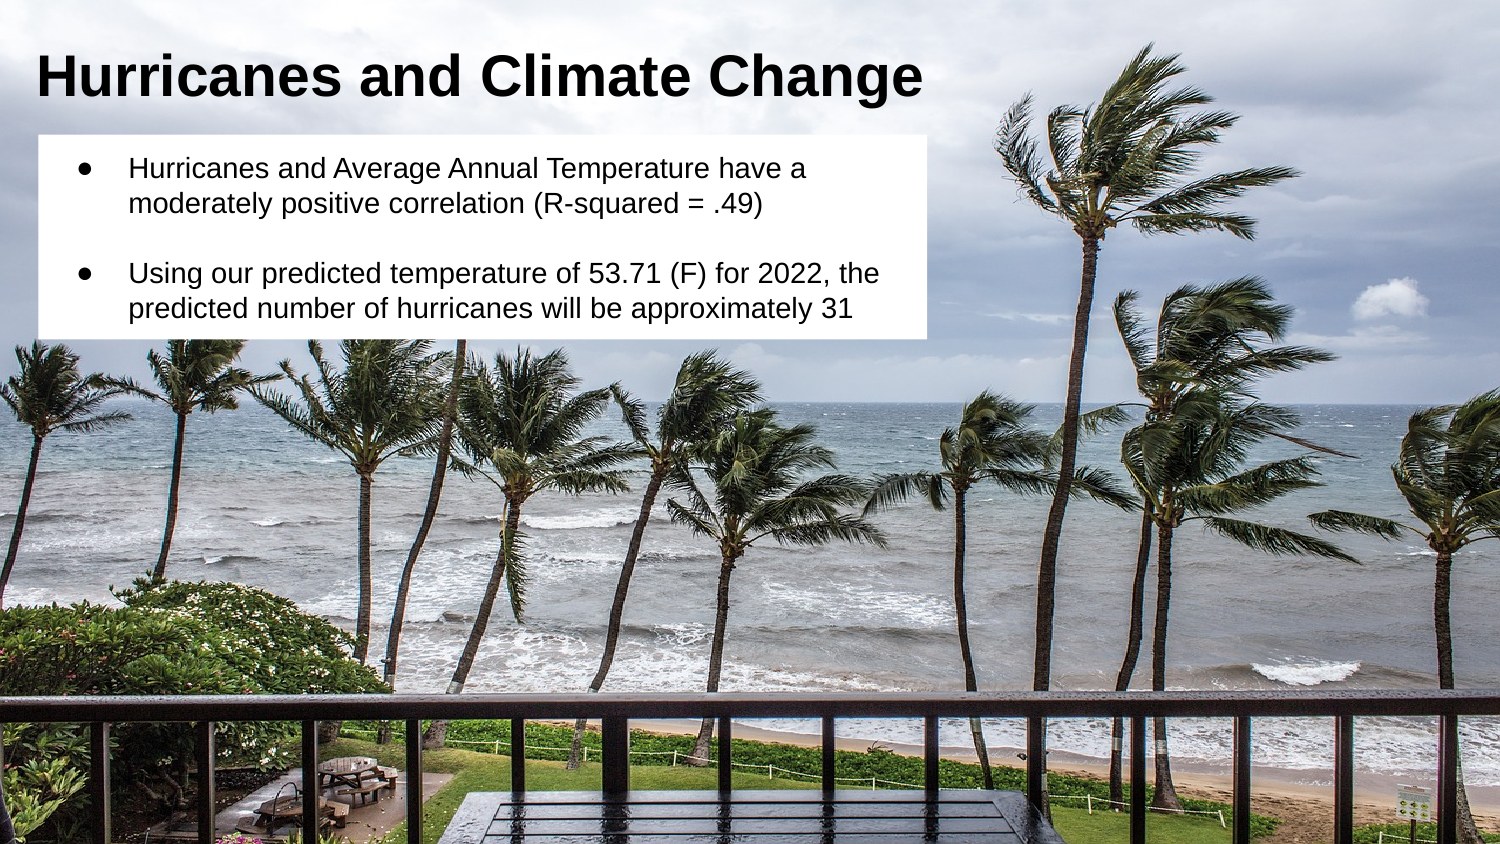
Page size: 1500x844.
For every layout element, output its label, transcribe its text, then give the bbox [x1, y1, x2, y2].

text_box Hurricanes and Average Annual Temperature have a moderately positive correlation (R-squared = .49) Using our predicted temperature of 53.71 (F) for 2022, the predicted number of hurricanes will be approximately 31 [38, 134, 928, 340]
picture [0, 0, 1500, 844]
title Hurricanes and Climate Change [20, 23, 1419, 117]
